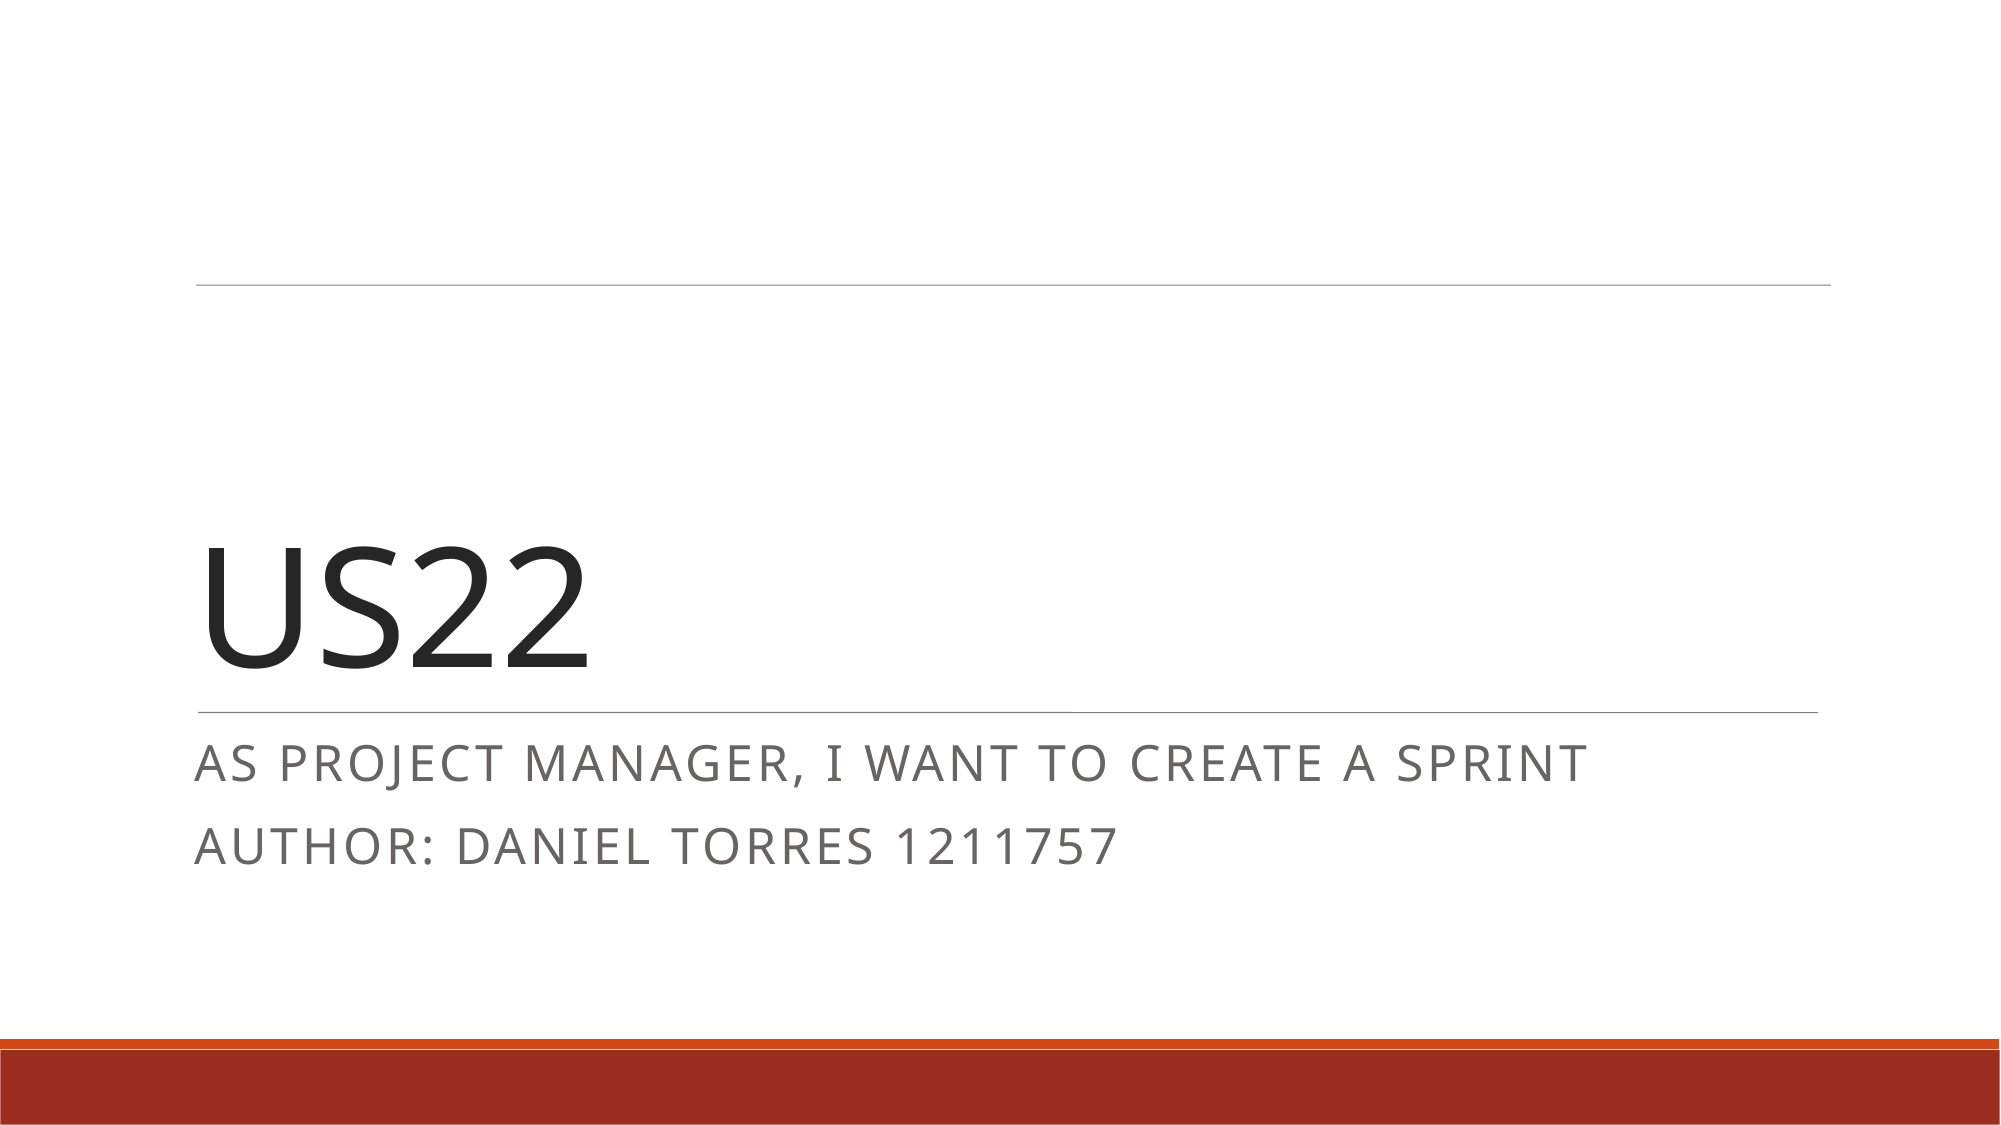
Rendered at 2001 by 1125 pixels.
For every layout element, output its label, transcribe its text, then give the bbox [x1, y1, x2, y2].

text_box As Project Manager, I want to create a sprint Author: Daniel torres 1211757 [180, 730, 1830, 918]
text_box US22 [180, 124, 1830, 710]
